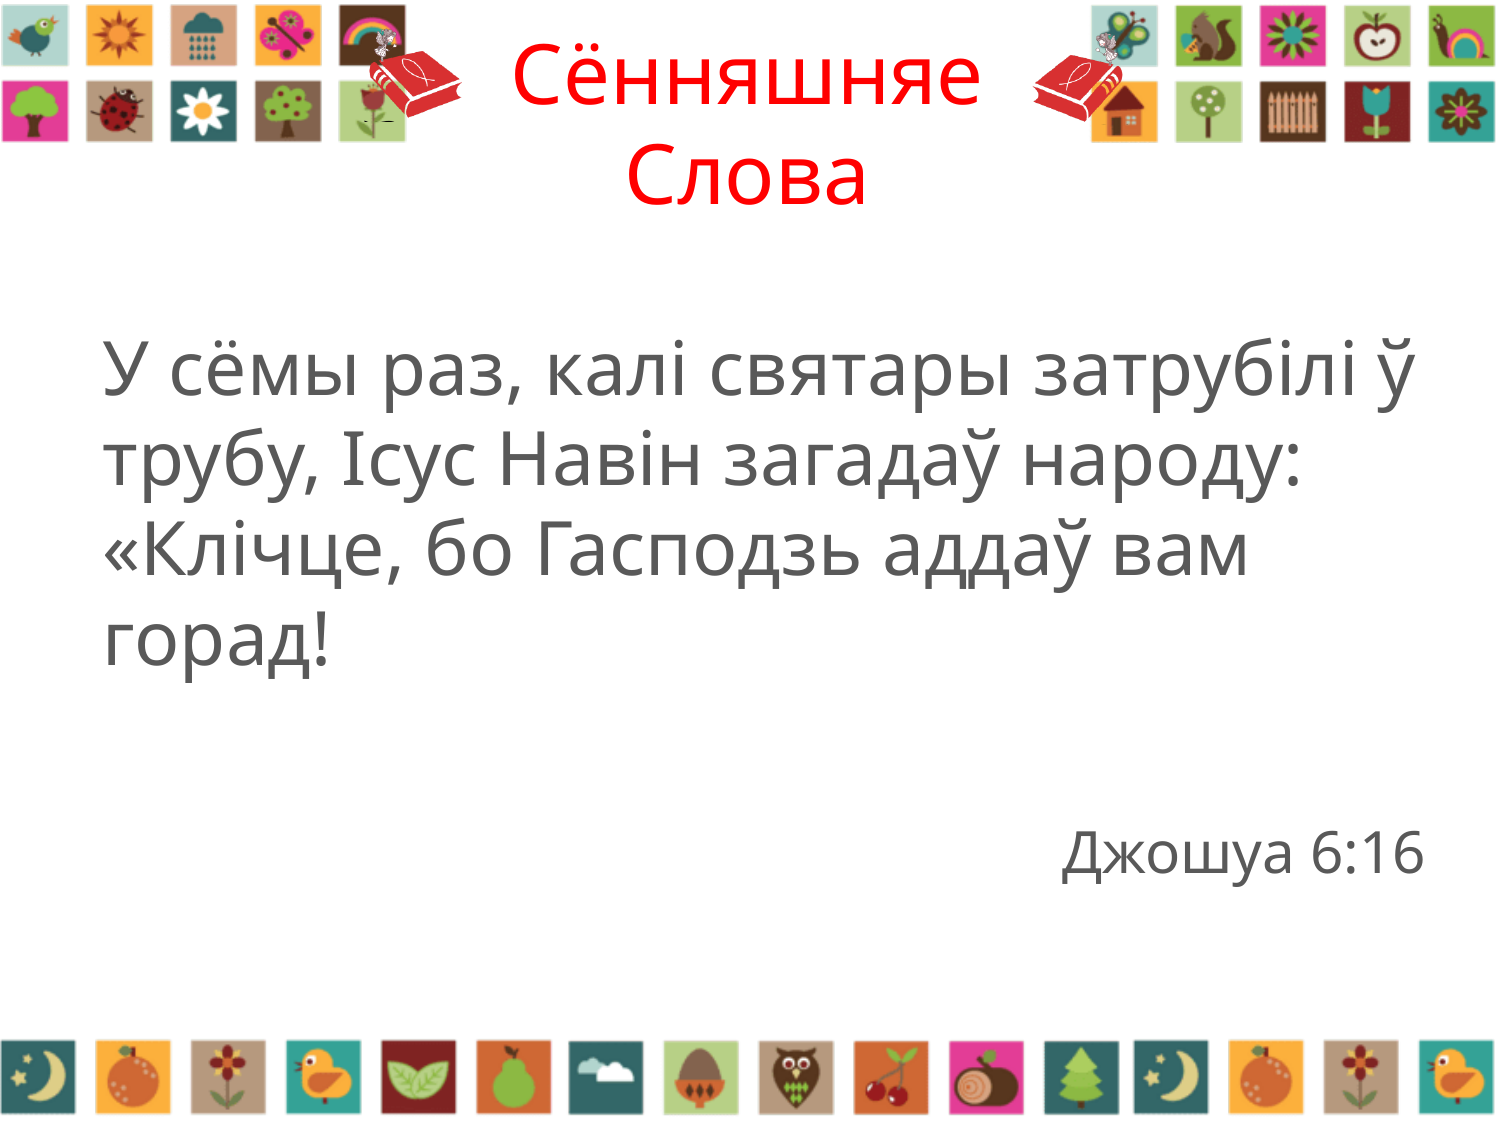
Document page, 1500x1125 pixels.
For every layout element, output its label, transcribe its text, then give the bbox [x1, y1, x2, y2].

text_box Джошуа 6:16 [808, 807, 1441, 893]
text_box Сённяшняе Слова [414, 13, 1080, 229]
picture [1000, 3, 1500, 150]
text_box У сёмы раз, калі святары затрубілі ў трубу, Ісус Навін загадаў народу: «Клічце, бо Гасподзь аддаў вам горад! [87, 313, 1435, 689]
picture [0, 3, 494, 150]
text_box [0, 1028, 1500, 1118]
